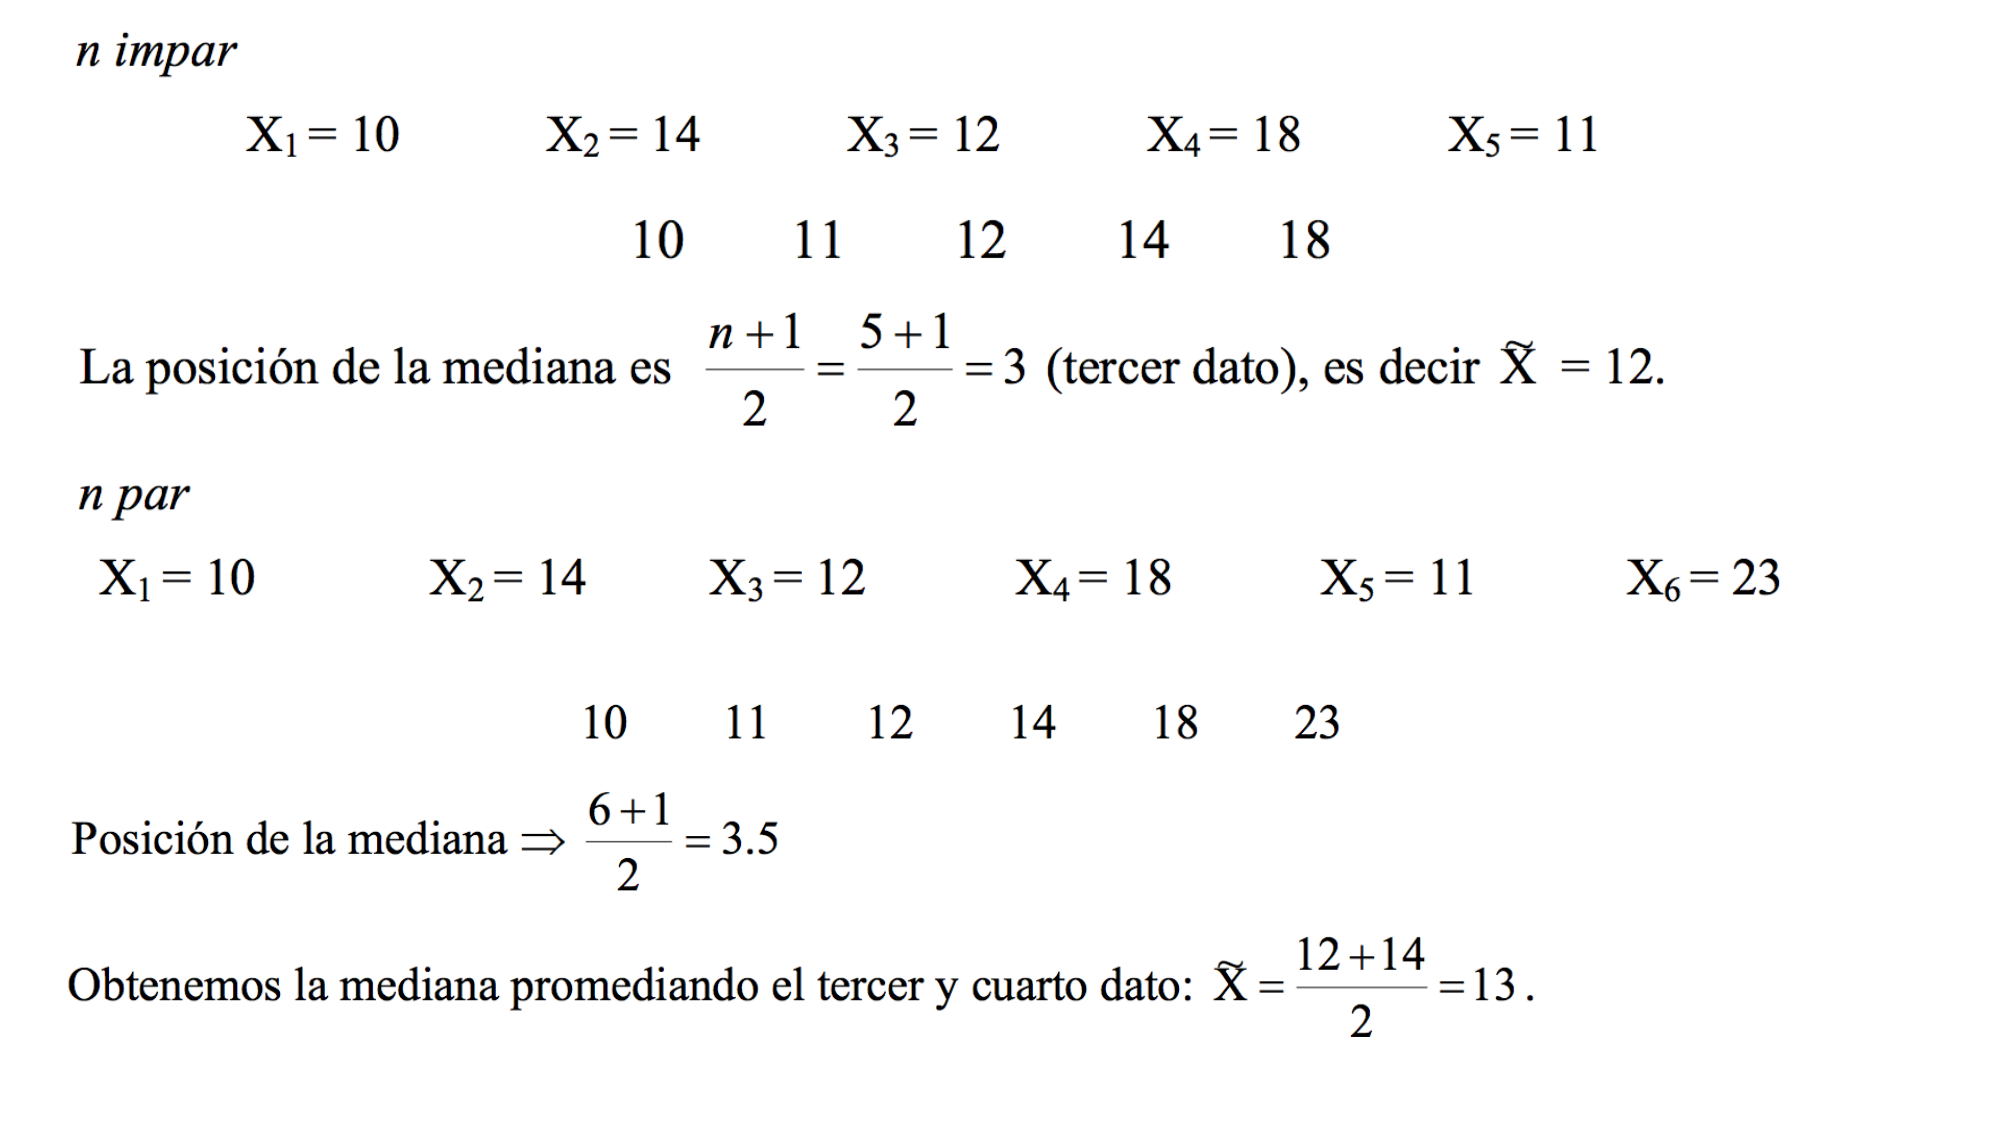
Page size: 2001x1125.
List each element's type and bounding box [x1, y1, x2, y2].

picture [60, 786, 788, 905]
picture [60, 468, 1794, 629]
picture [60, 932, 1543, 1058]
list [60, 25, 1607, 175]
picture [566, 679, 1347, 759]
picture [616, 202, 1347, 280]
picture [60, 290, 1690, 445]
